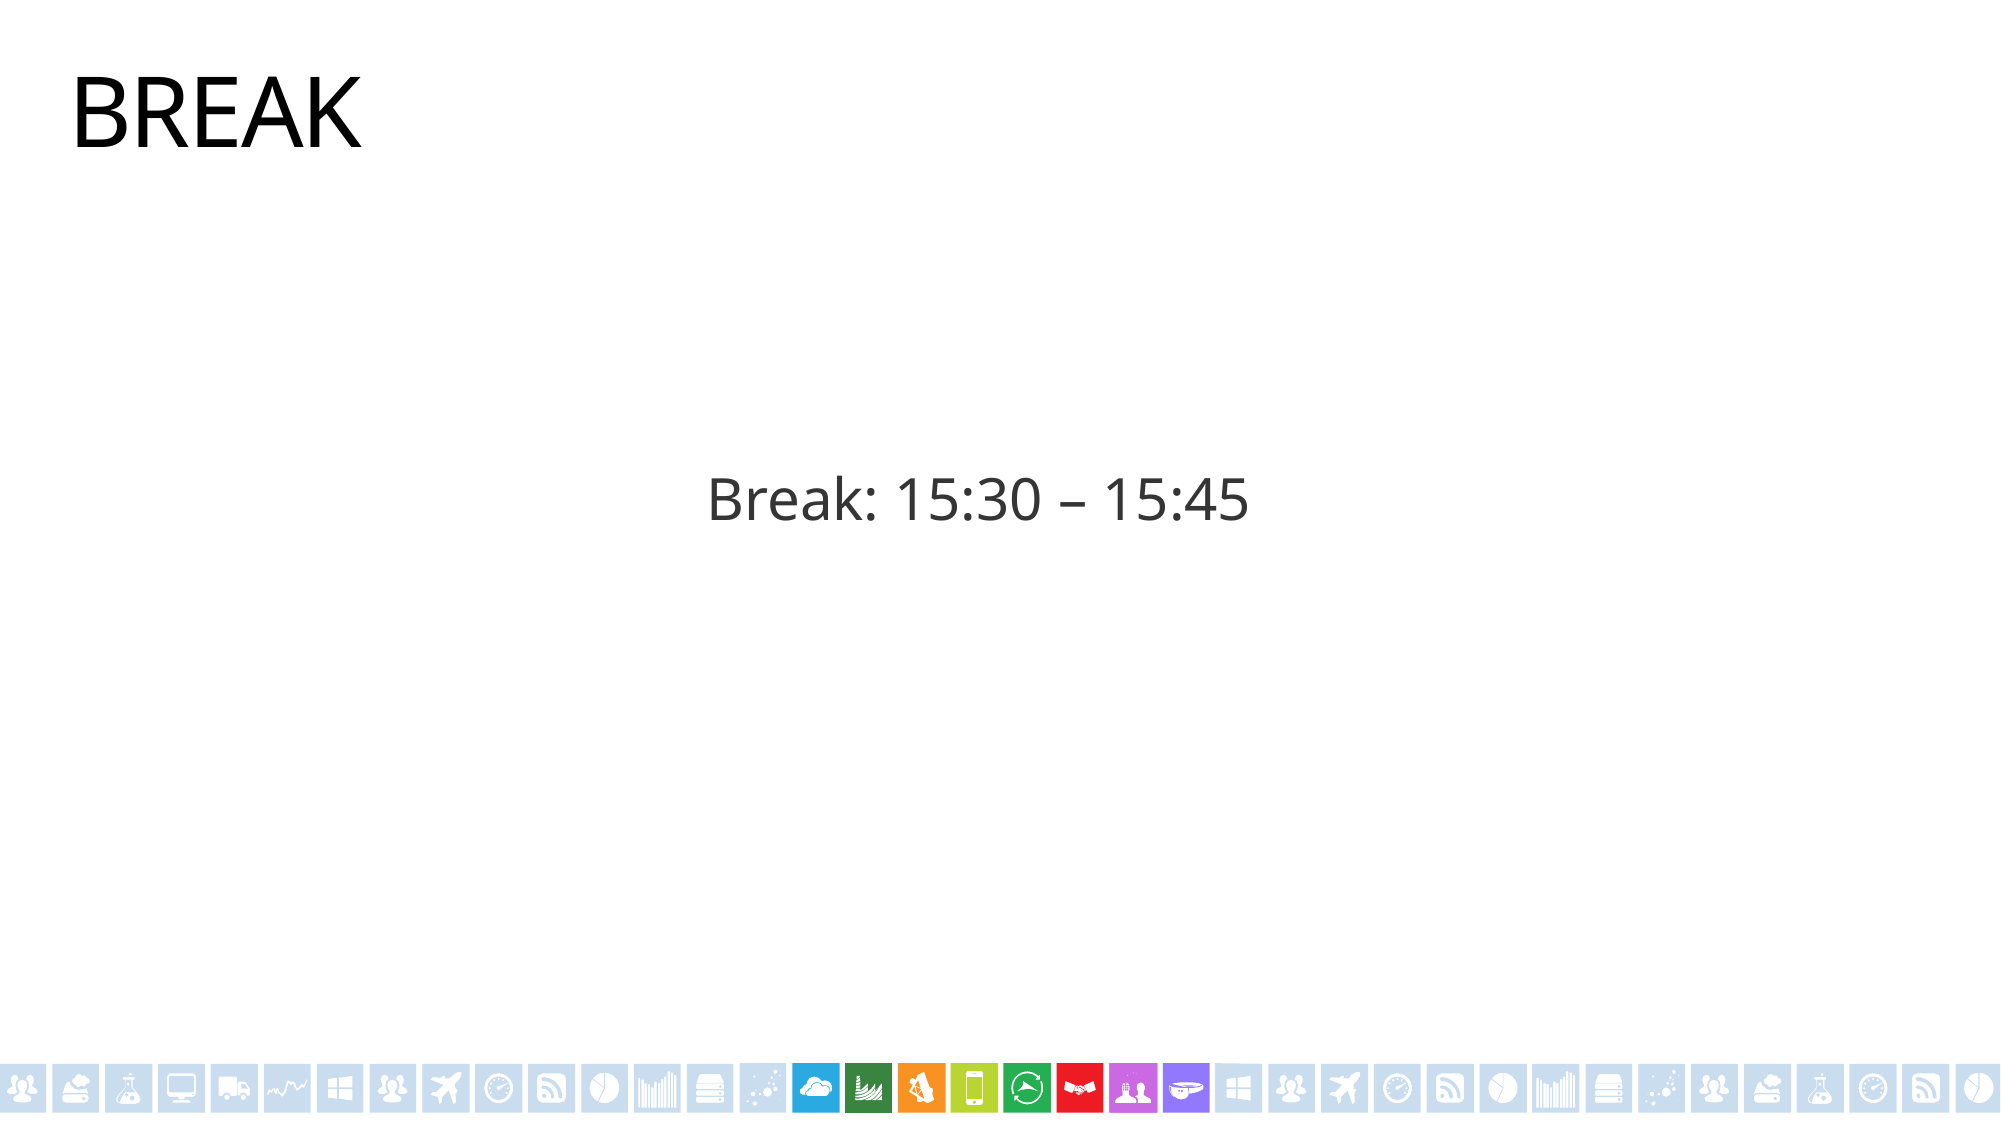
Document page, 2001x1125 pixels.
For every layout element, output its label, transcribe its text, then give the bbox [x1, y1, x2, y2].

text_box Break: 15:30 – 15:45 [691, 455, 1815, 540]
title BREAK [44, 47, 1957, 196]
